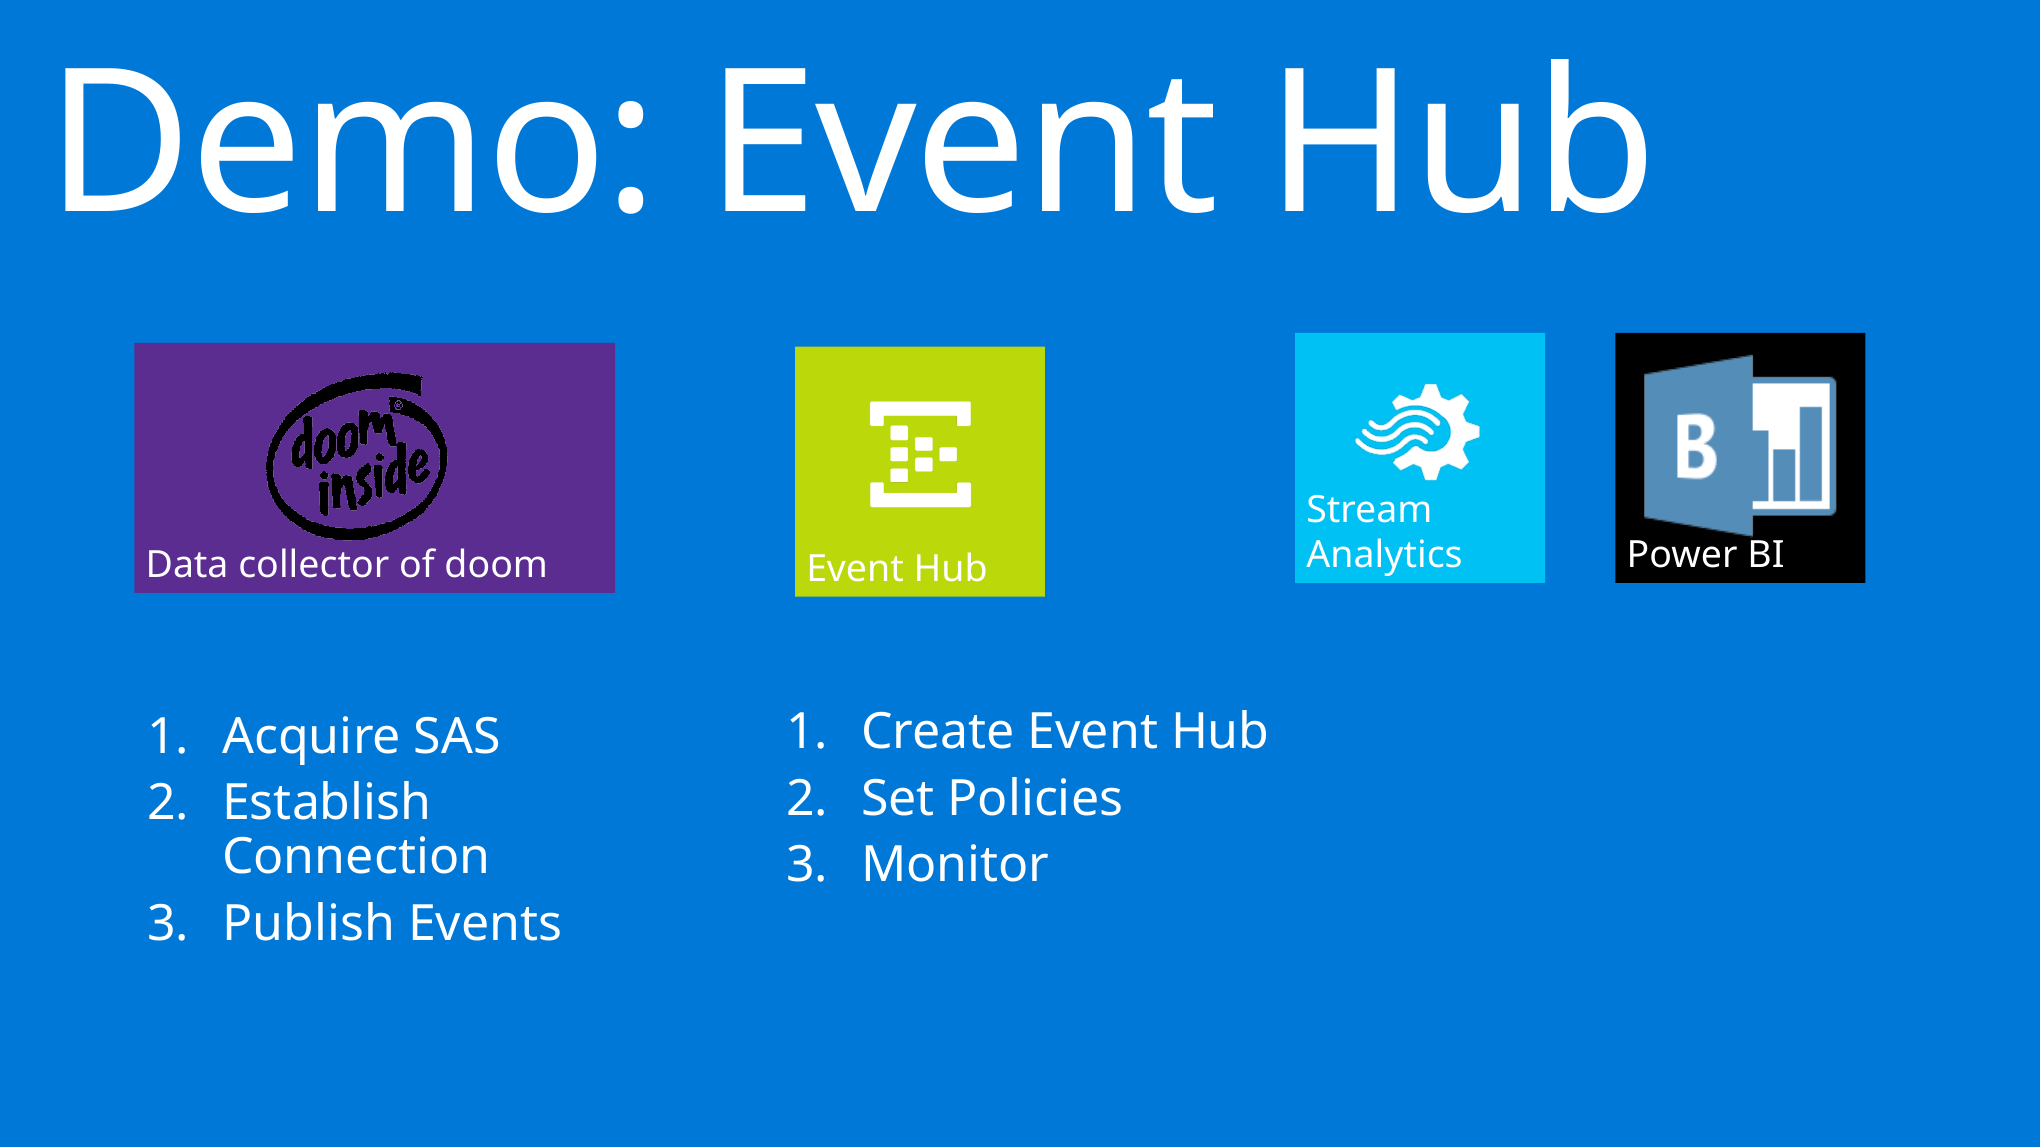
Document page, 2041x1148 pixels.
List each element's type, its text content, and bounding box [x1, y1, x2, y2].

picture [264, 371, 449, 541]
text_box Data collector of doom [134, 342, 616, 594]
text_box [794, 346, 1046, 597]
text_box Create Event Hub Set Policies Monitor [756, 681, 1369, 983]
text_box Demo: Event Hub [22, 23, 2008, 218]
text_box Acquire SAS Establish Connection Publish Events [117, 686, 730, 1042]
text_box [1294, 332, 1866, 584]
